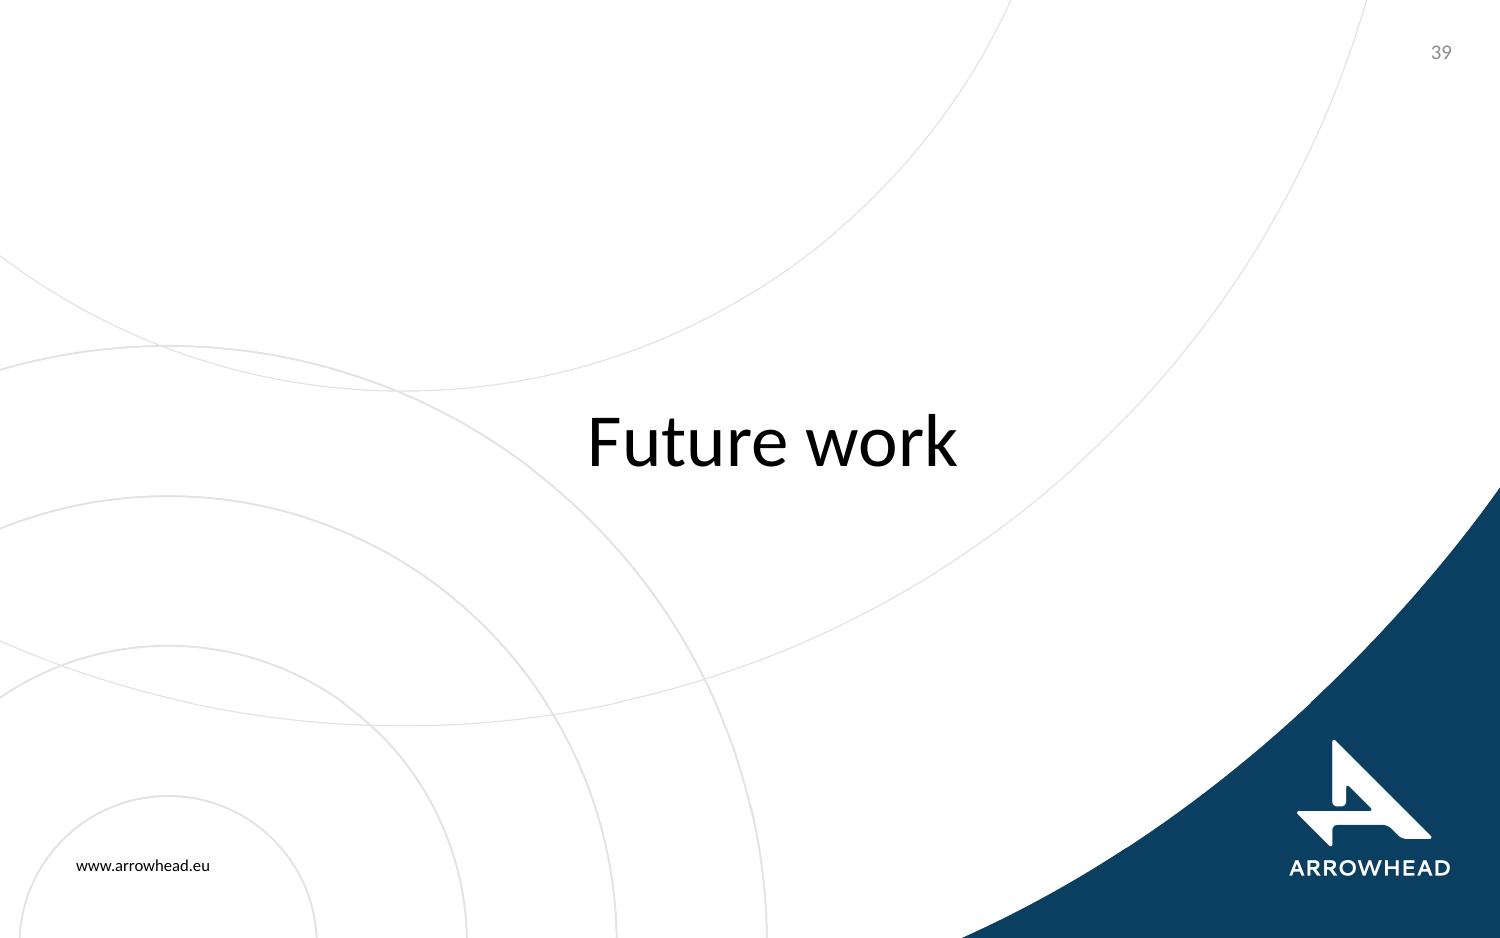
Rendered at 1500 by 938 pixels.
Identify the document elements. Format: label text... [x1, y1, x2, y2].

picture [0, 0, 1500, 938]
slide_number 39 [1116, 26, 1467, 76]
title Future work [112, 383, 1435, 469]
